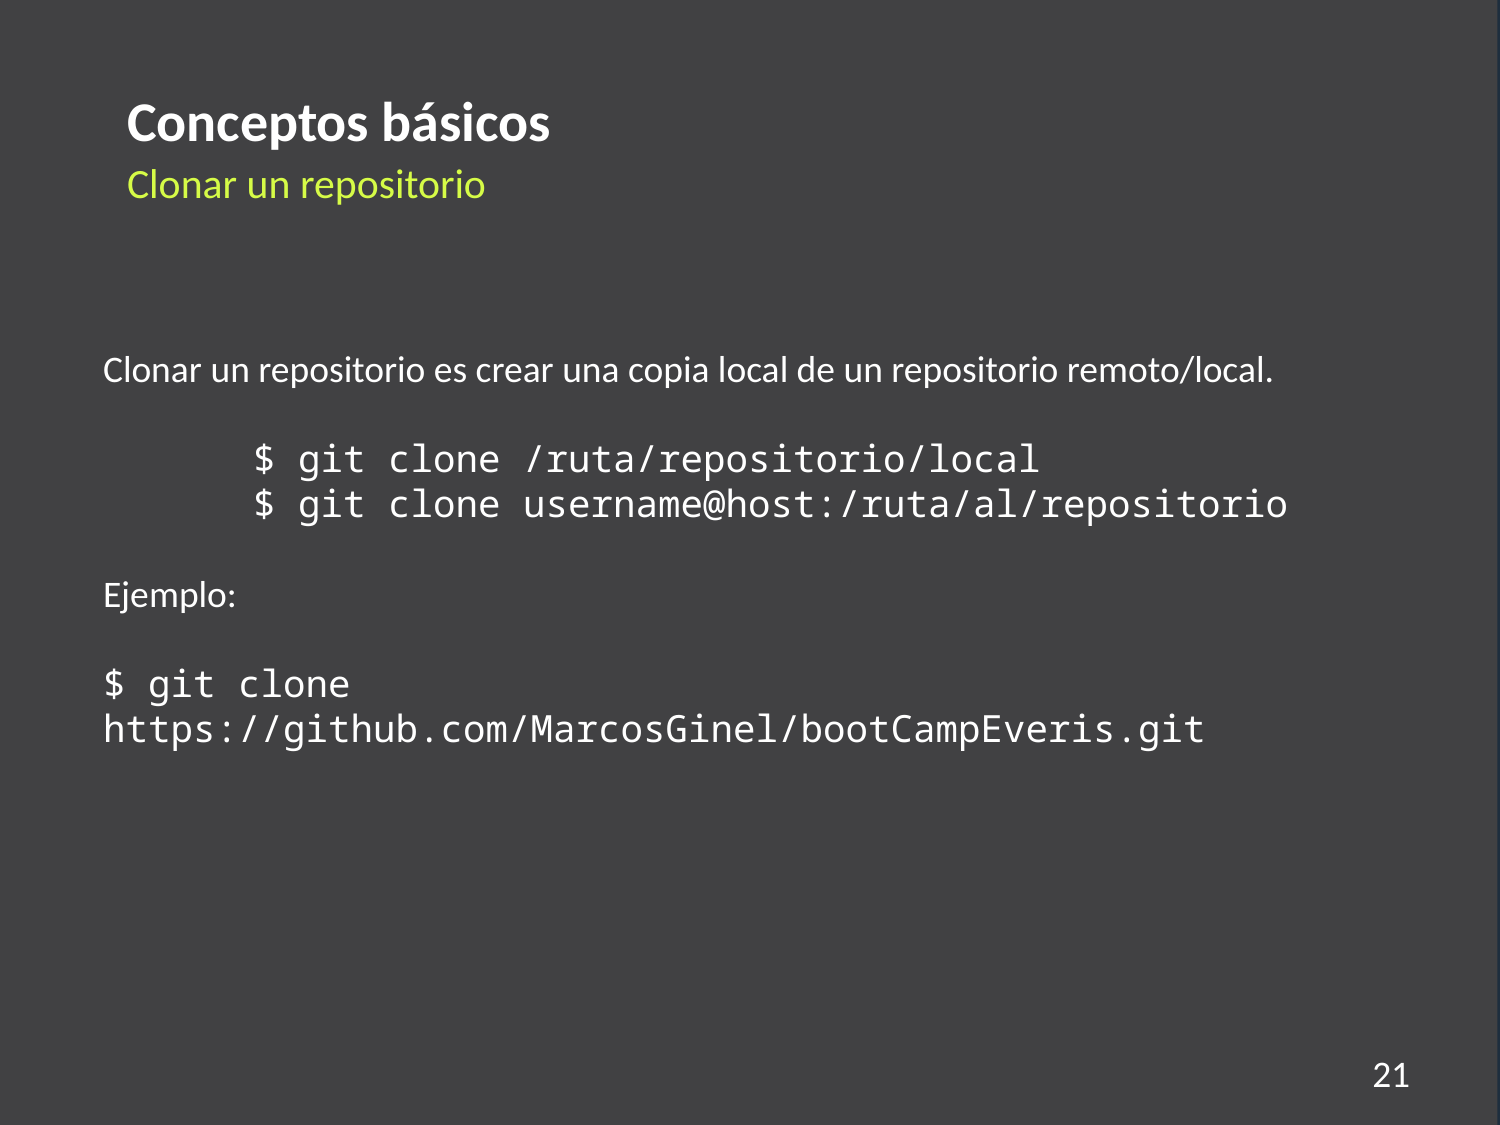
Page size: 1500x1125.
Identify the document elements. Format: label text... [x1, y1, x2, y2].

text_box Clonar un repositorio [112, 148, 1425, 220]
text_box Clonar un repositorio es crear una copia local de un repositorio remoto/local. $ git clone /ruta/repositorio/local $ git clone username@host:/ruta/al/repositorio Ejemplo: $ git clone https://github.com/MarcosGinel/bootCampEveris.git [88, 338, 1390, 803]
text_box 21 [1281, 1042, 1425, 1103]
list Conceptos básicos [112, 78, 1329, 148]
text_box [112, 255, 1425, 941]
